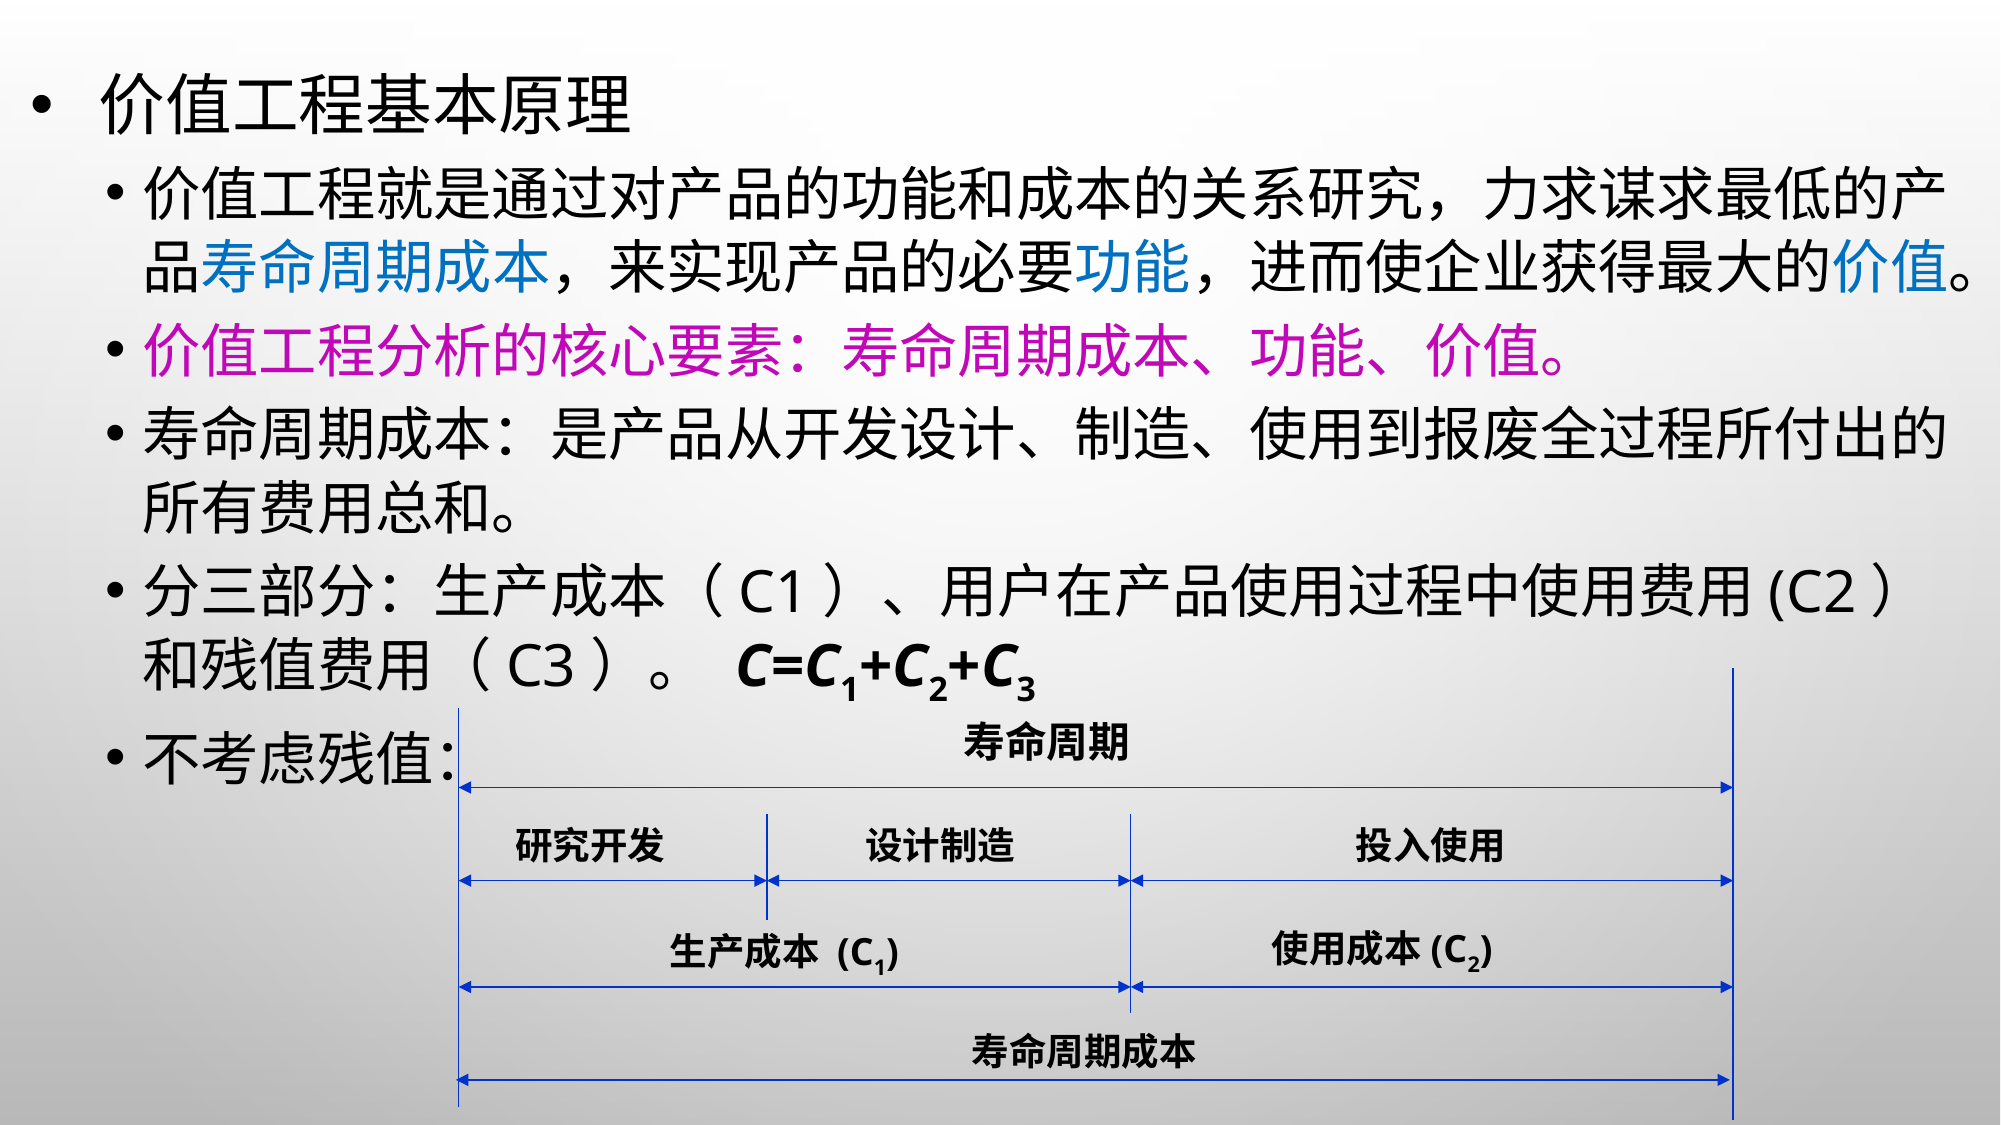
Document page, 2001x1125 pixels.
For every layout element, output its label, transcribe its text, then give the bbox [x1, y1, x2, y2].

picture [0, 0, 2000, 1125]
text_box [455, 667, 1734, 1120]
list 价值工程基本原理 价值工程就是通过对产品的功能和成本的关系研究，力求谋求最低的产品寿命周期成本，来实现产品的必要功能，进而使企业获得最大的价值。 价值工程分析的核心要素：寿命周期成本、功能、价值。 寿命周期成本：是产品从开发设计、制造、使用到报废全过程所付出的所有费用总和。 分三部分：生产成本（C1）、用户在产品使用过程中使用费用(C2）和残值费用（C3）。 C=C1+C2+C3 不考虑残值： [15, 51, 2000, 831]
